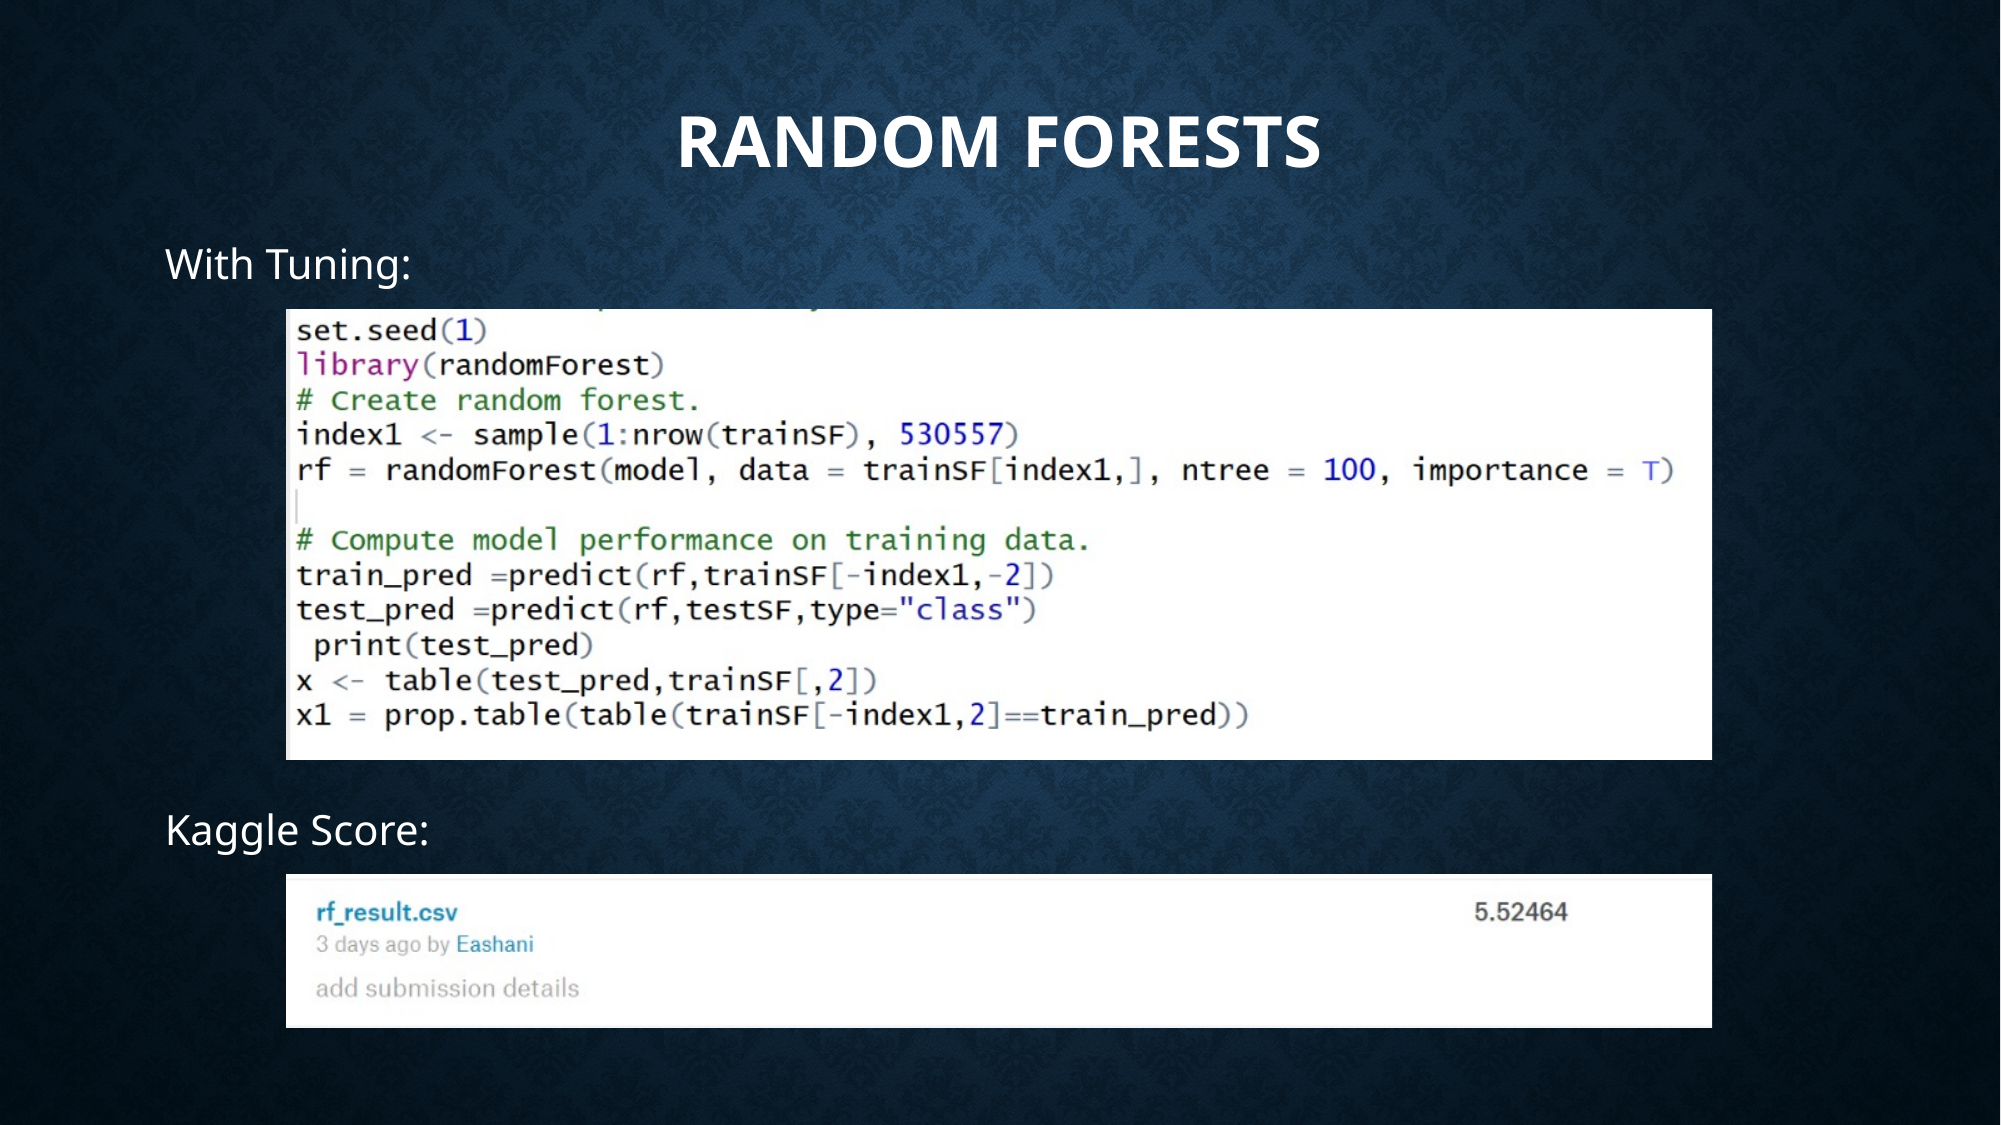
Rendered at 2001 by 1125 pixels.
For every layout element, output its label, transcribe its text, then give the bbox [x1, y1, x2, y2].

title RANDOM FORESTS [149, 35, 1849, 220]
picture [285, 308, 1713, 760]
picture [285, 874, 1713, 1029]
list With Tuning: Kaggle Score: [149, 220, 1851, 1057]
